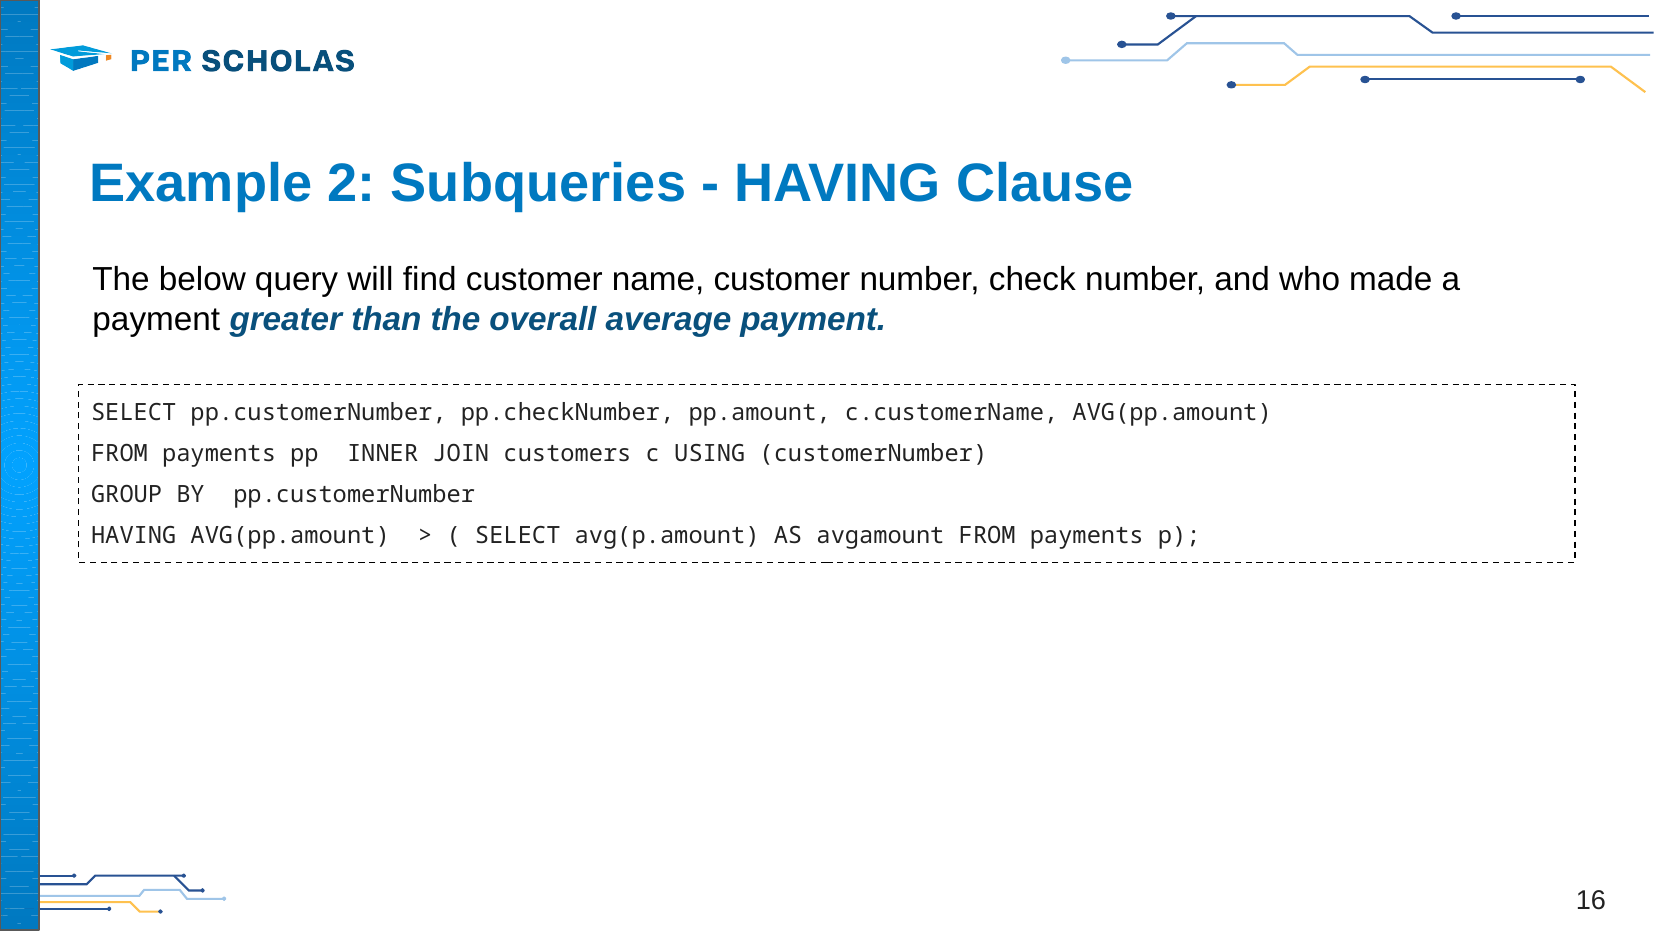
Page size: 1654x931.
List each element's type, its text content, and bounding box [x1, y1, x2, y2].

picture [40, 19, 374, 91]
slide_number ‹#› [1538, 847, 1644, 921]
title Example 2: Subqueries - HAVING Clause [77, 132, 1545, 228]
text_box ‹#› [1395, 38, 1534, 164]
text_box The below query will find customer name, customer number, check number, and who made a payment greater than the overall average payment. [77, 241, 1574, 352]
list SELECT pp.customerNumber, pp.checkNumber, pp.amount, c.customerName, AVG(pp.amount) FROM payments pp INNER JOIN customers c USING (customerNumber) GROUP BY pp.customerNumber HAVING AVG(pp.amount) > ( SELECT avg(p.amount) AS avgamount FROM payments p); [78, 384, 1575, 563]
